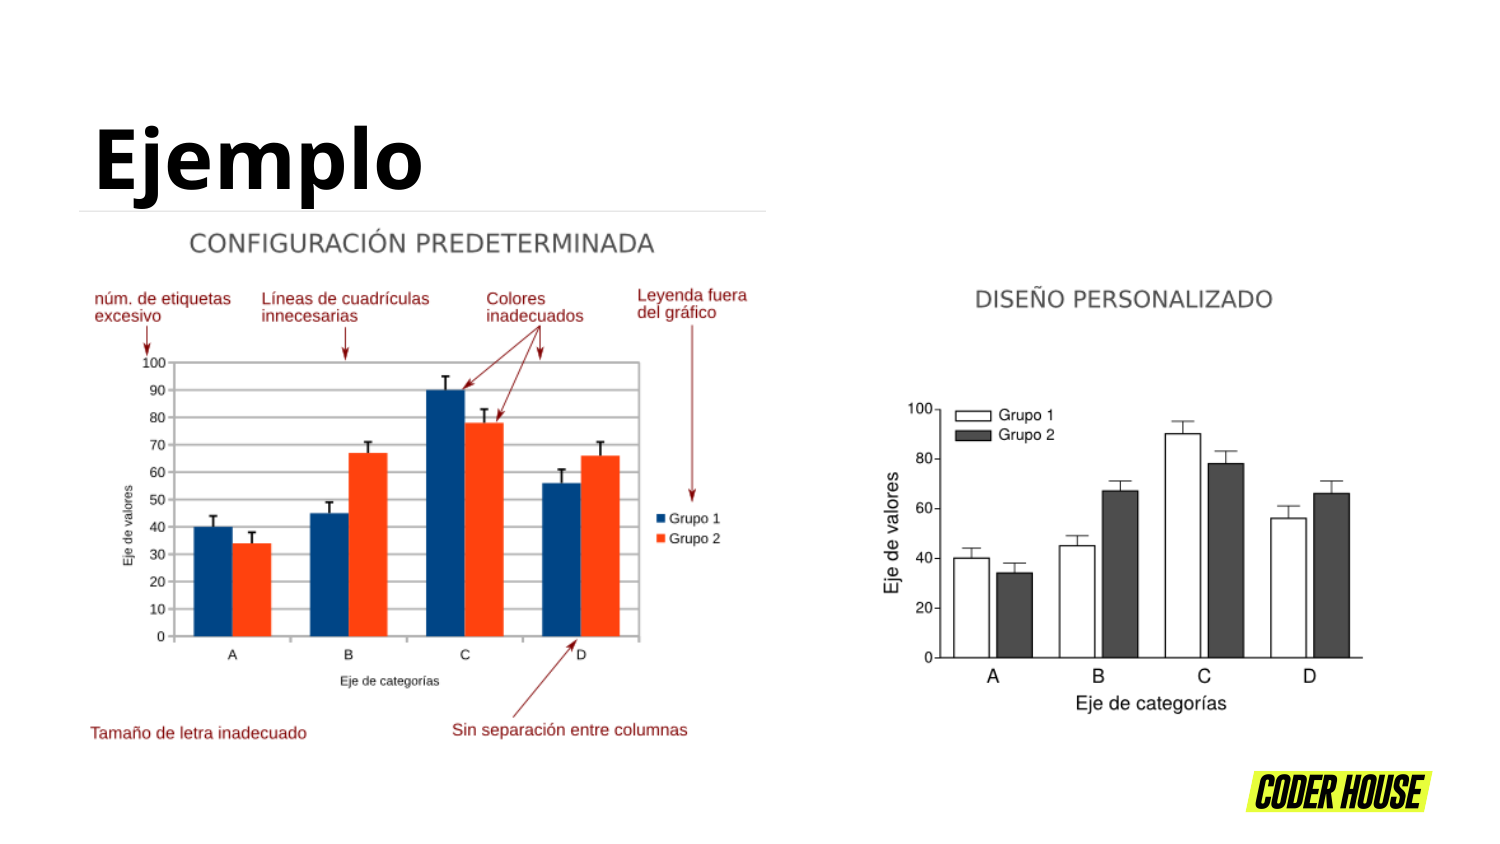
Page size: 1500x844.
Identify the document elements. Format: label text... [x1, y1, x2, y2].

text_box Ejemplo [77, 76, 1221, 239]
picture [812, 248, 1437, 819]
picture [79, 187, 766, 756]
